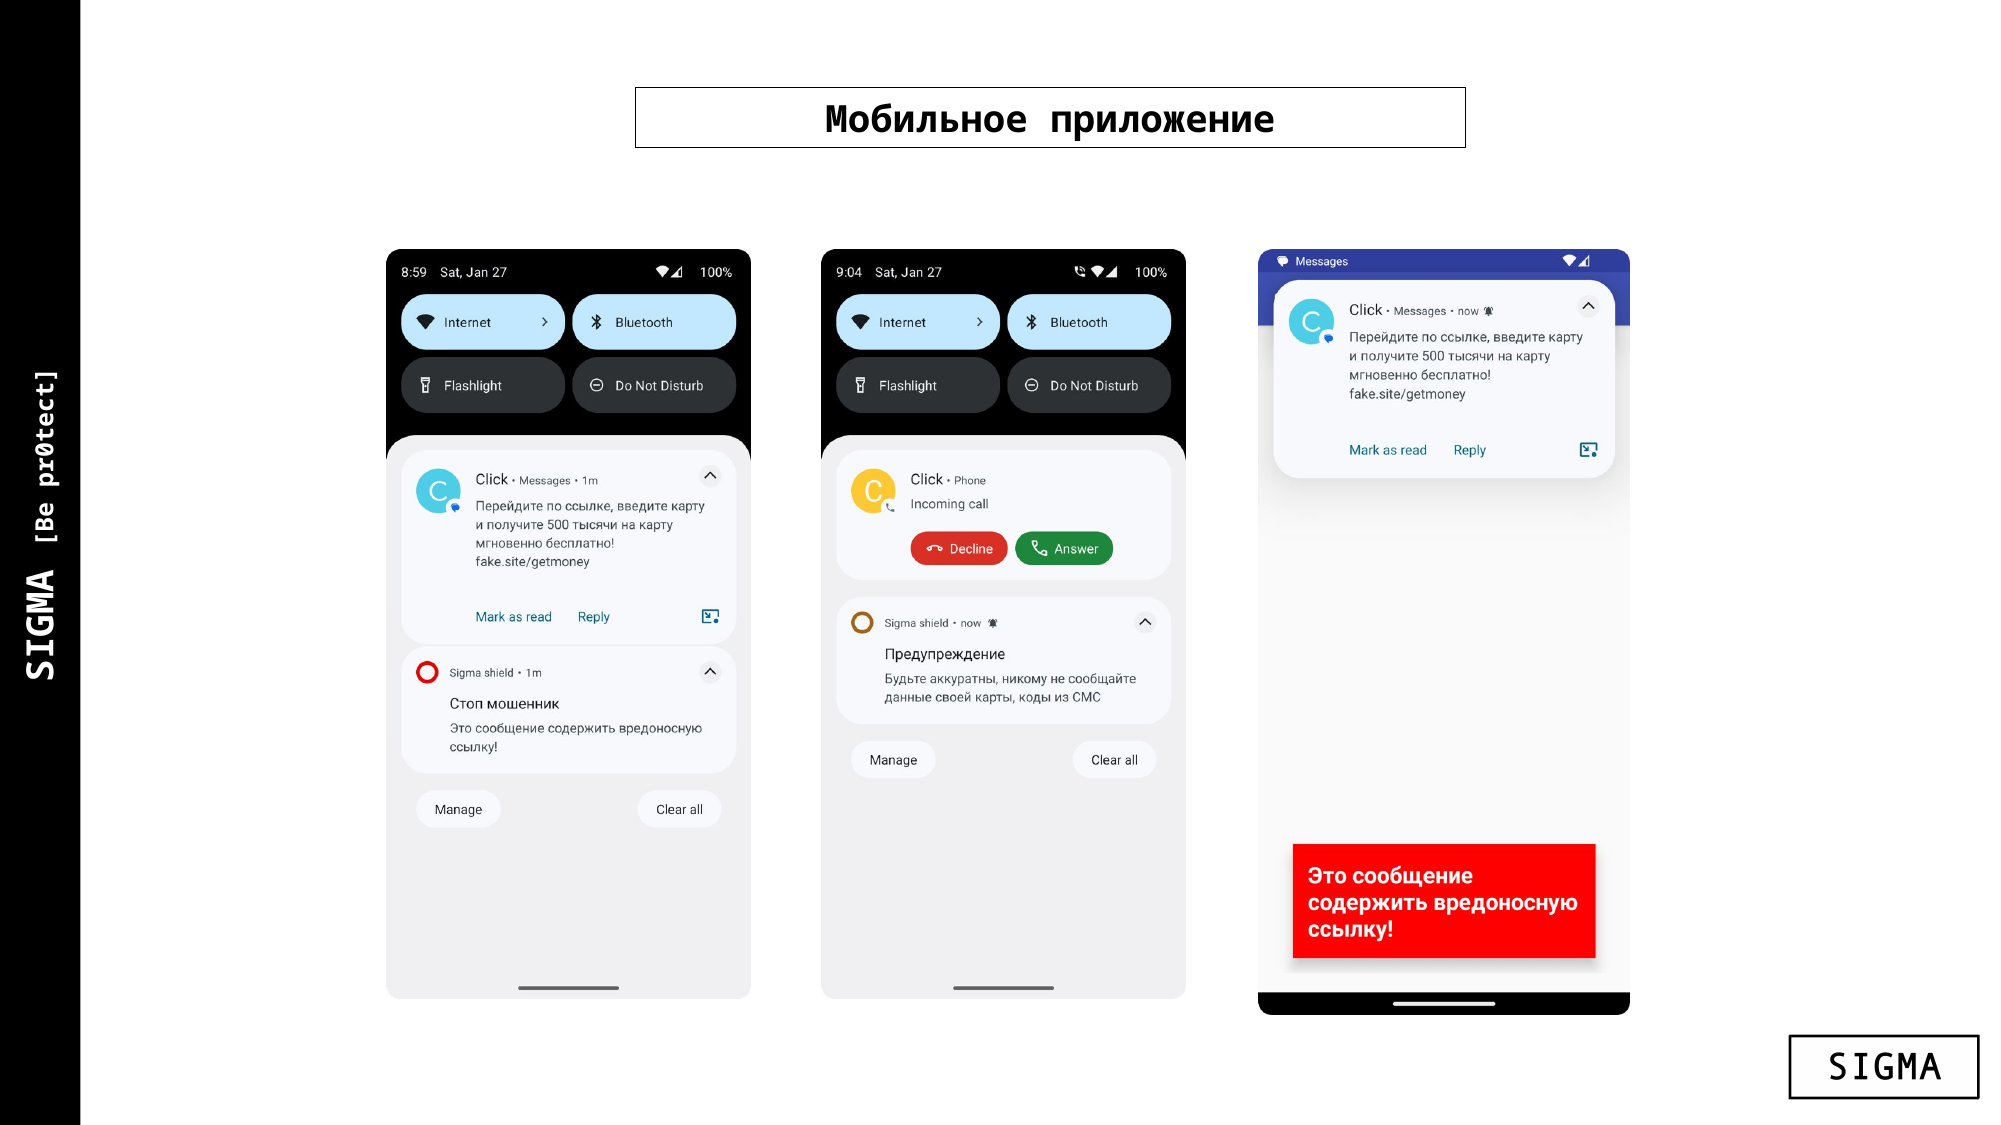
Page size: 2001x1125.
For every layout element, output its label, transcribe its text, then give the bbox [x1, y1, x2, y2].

text_box [0, 0, 81, 1125]
text_box Мобильное приложение [635, 87, 1466, 148]
picture [1786, 1032, 1981, 1102]
picture [1257, 249, 1630, 1015]
picture [386, 249, 751, 999]
text_box SIGMA [Be pr0tect] [8, 352, 69, 697]
picture [821, 249, 1186, 999]
